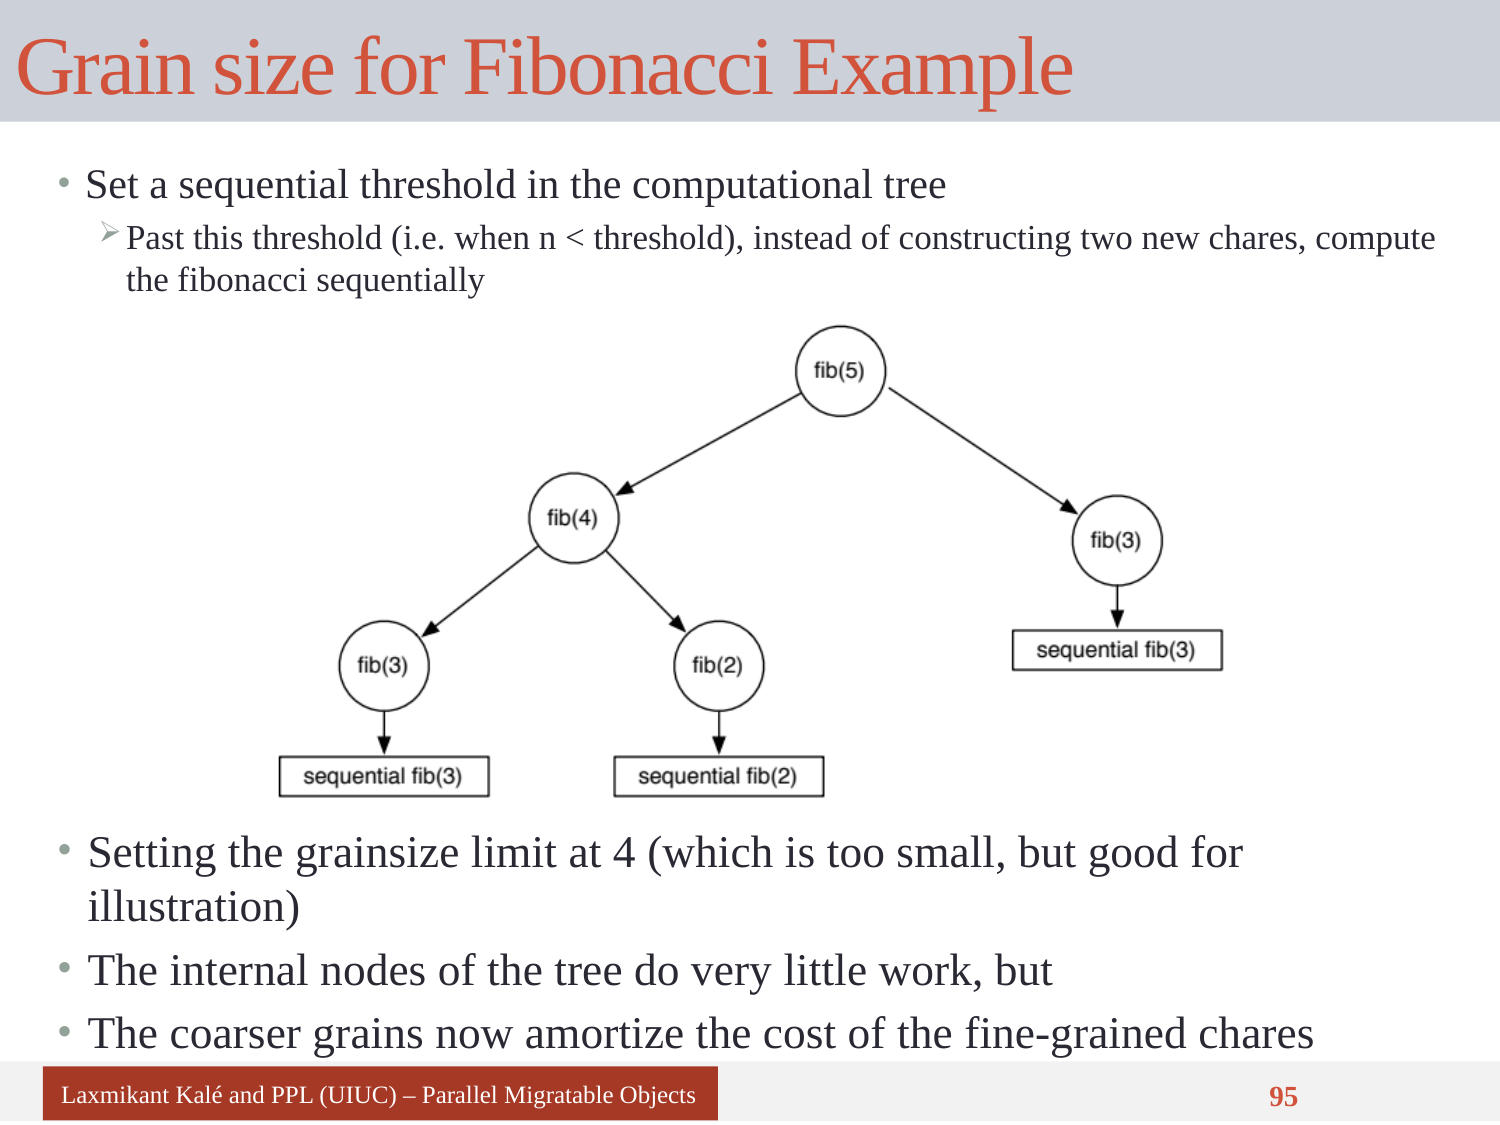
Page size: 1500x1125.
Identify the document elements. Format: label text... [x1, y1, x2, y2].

list Set a sequential threshold in the computational tree Past this threshold (i.e. when n < threshold), instead of constructing two new chares, compute the fibonacci sequentially [42, 149, 1457, 304]
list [42, 305, 1457, 814]
list Setting the grainsize limit at 4 (which is too small, but good for illustration) The internal nodes of the tree do very little work, but The coarser grains now amortize the cost of the fine-grained chares [42, 820, 1457, 1067]
title Grain size for Fibonacci Example [0, 0, 1500, 122]
footer Laxmikant Kalé and PPL (UIUC) – Parallel Migratable Objects [42, 1067, 718, 1121]
slide_number 95 [1254, 1067, 1457, 1122]
